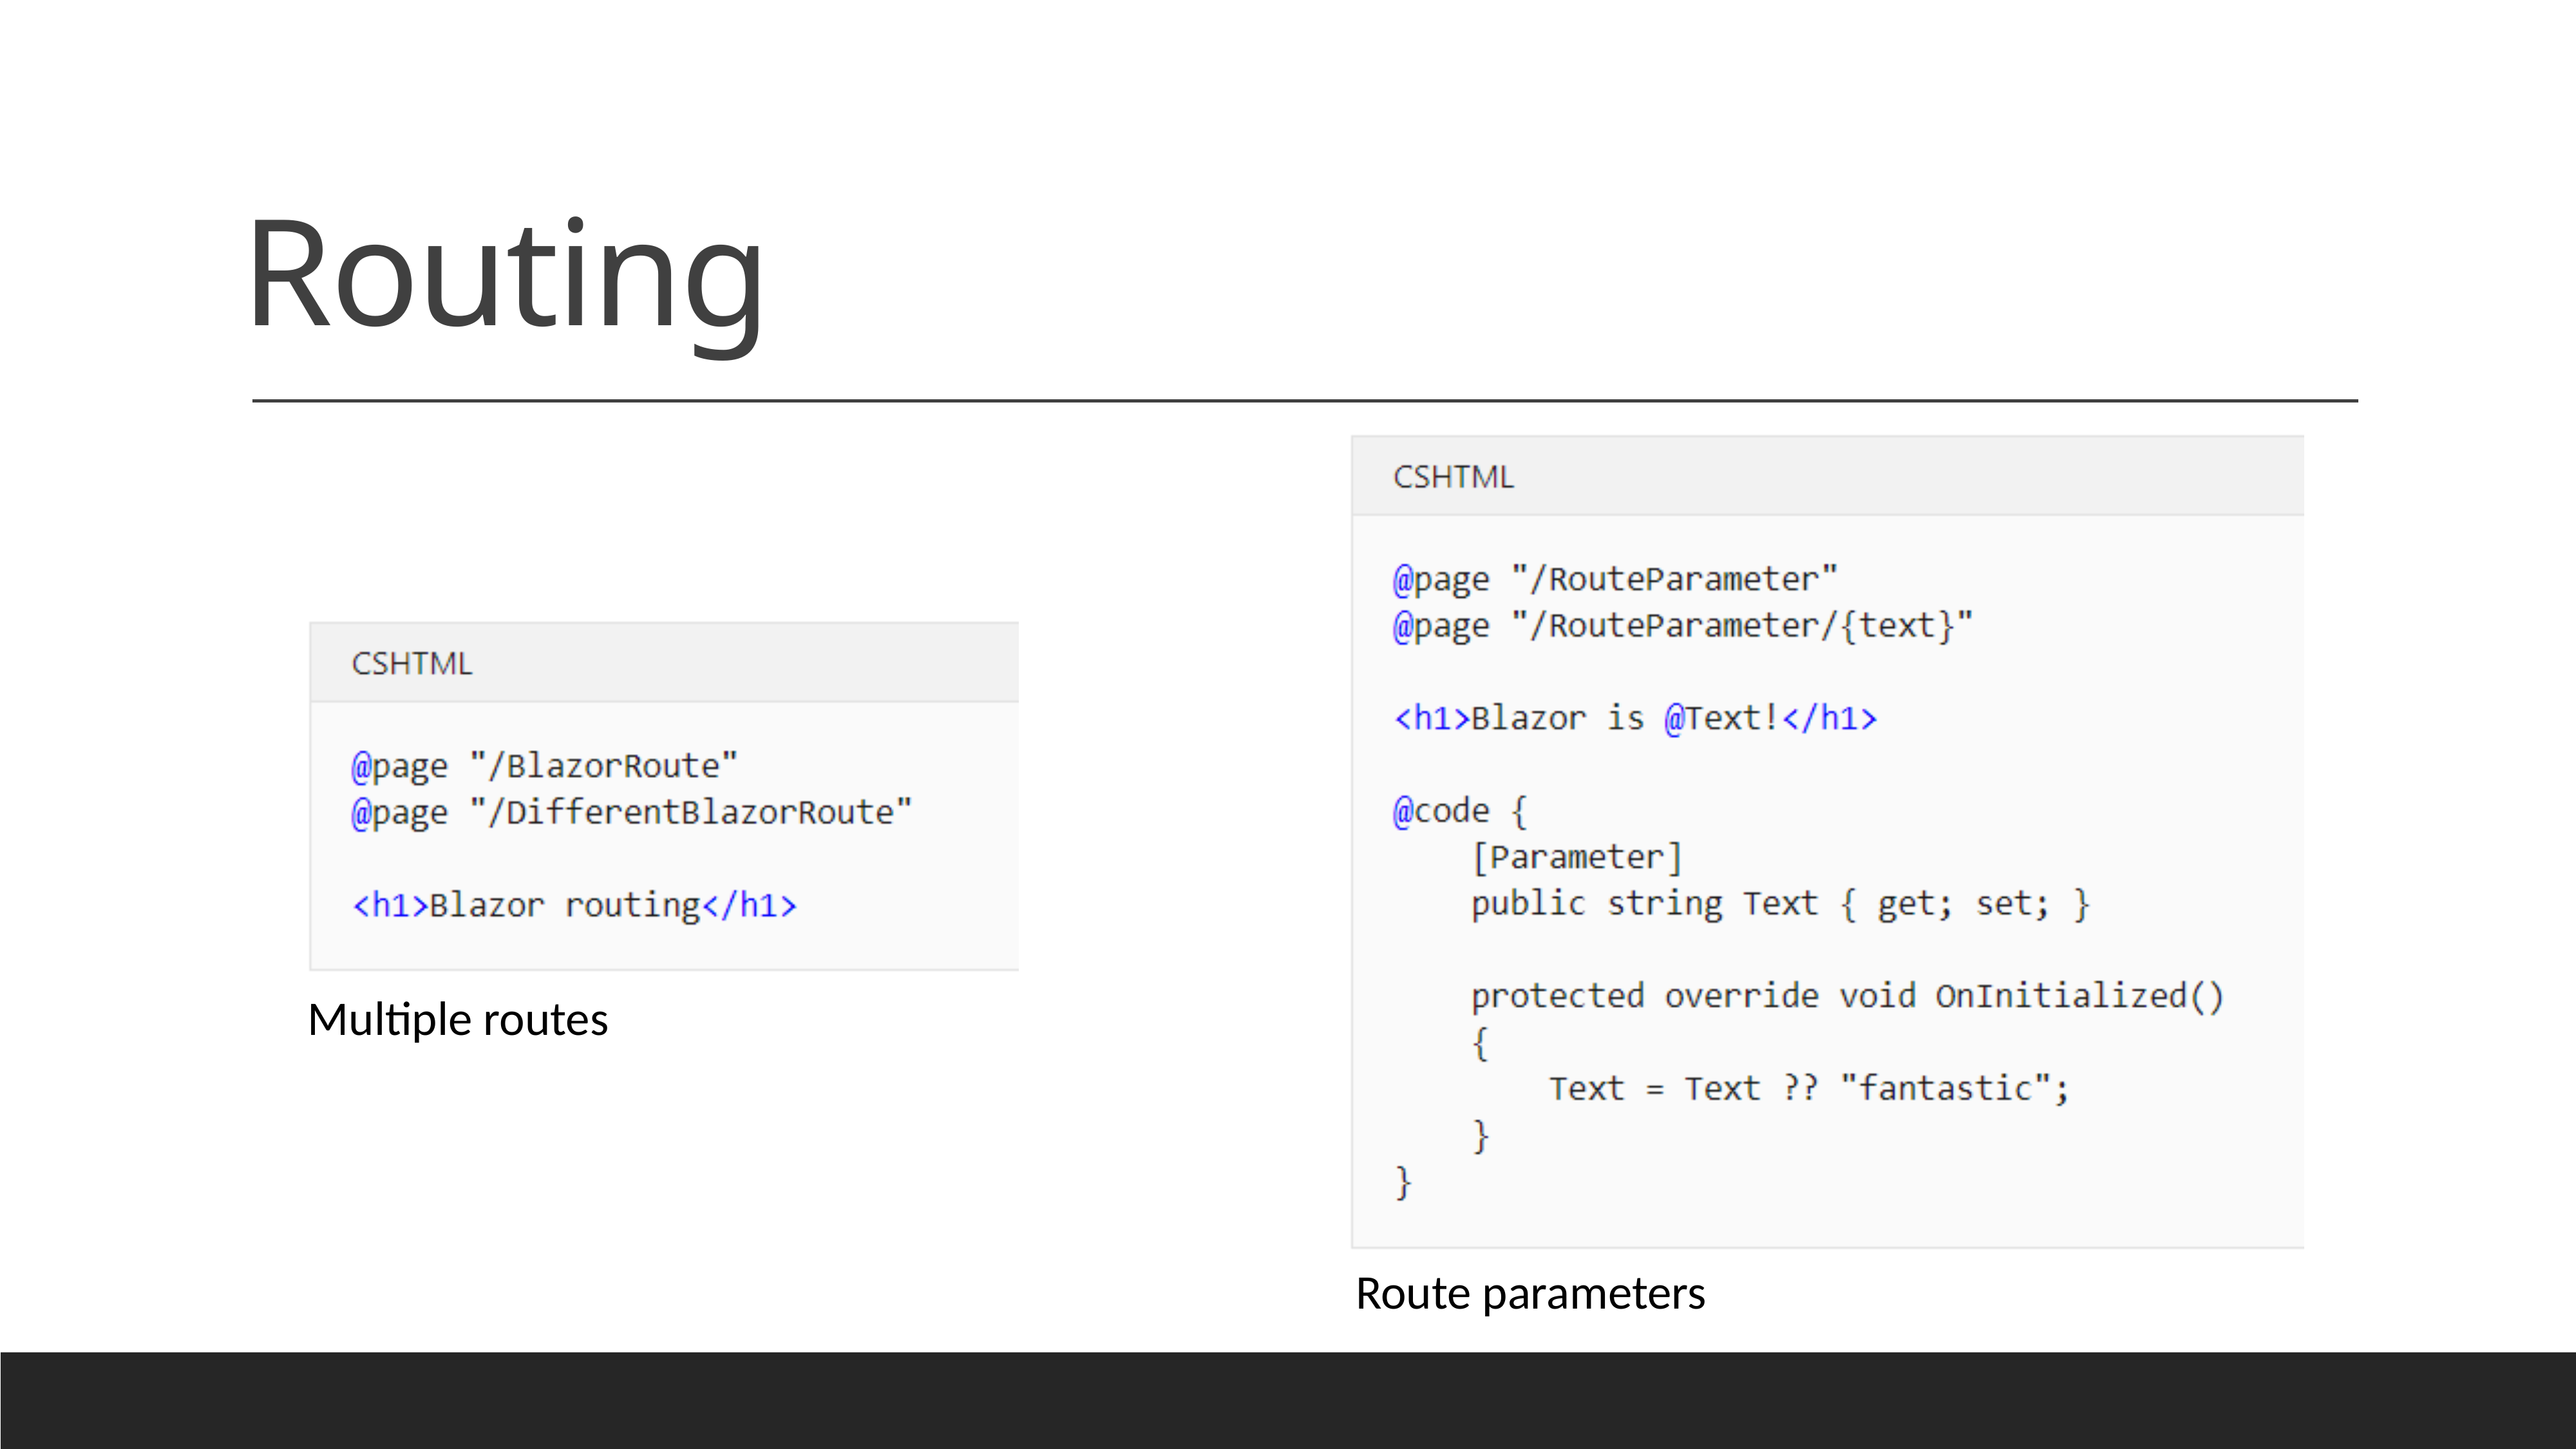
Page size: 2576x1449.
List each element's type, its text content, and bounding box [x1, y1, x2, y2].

picture [272, 598, 1019, 1006]
text_box Multiple routes [298, 1015, 619, 1055]
title Routing [231, 59, 2358, 368]
picture [1335, 422, 2304, 1262]
text_box Route parameters [1346, 1272, 1717, 1329]
